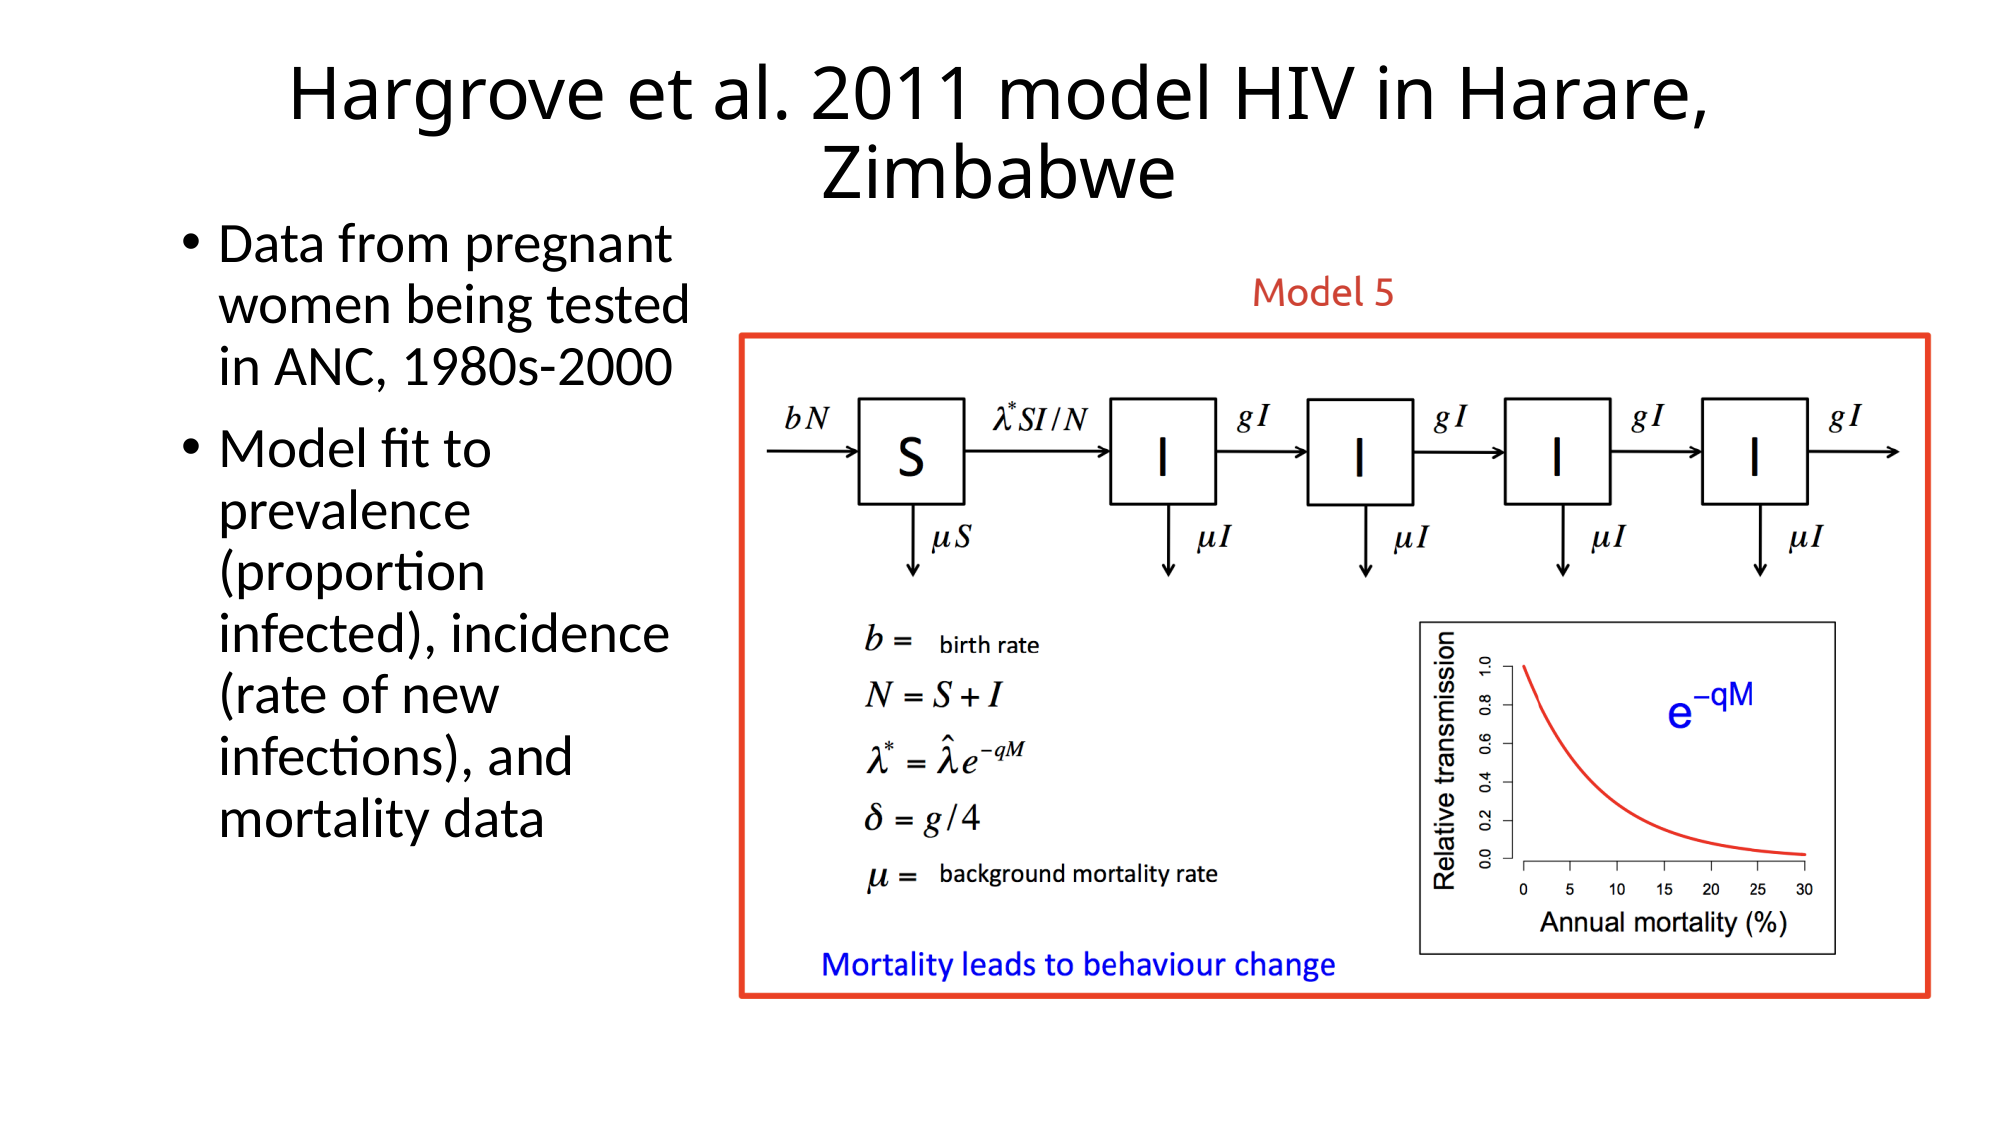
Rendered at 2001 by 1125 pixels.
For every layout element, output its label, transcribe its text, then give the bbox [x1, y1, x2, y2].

title Hargrove et al. 2011 model HIV in Harare, Zimbabwe [137, 26, 1863, 245]
picture [688, 244, 1964, 1062]
list Data from pregnant women being tested in ANC, 1980s-2000 Model fit to prevalence (proportion infected), incidence (rate of new infections), and mortality data [166, 205, 713, 920]
